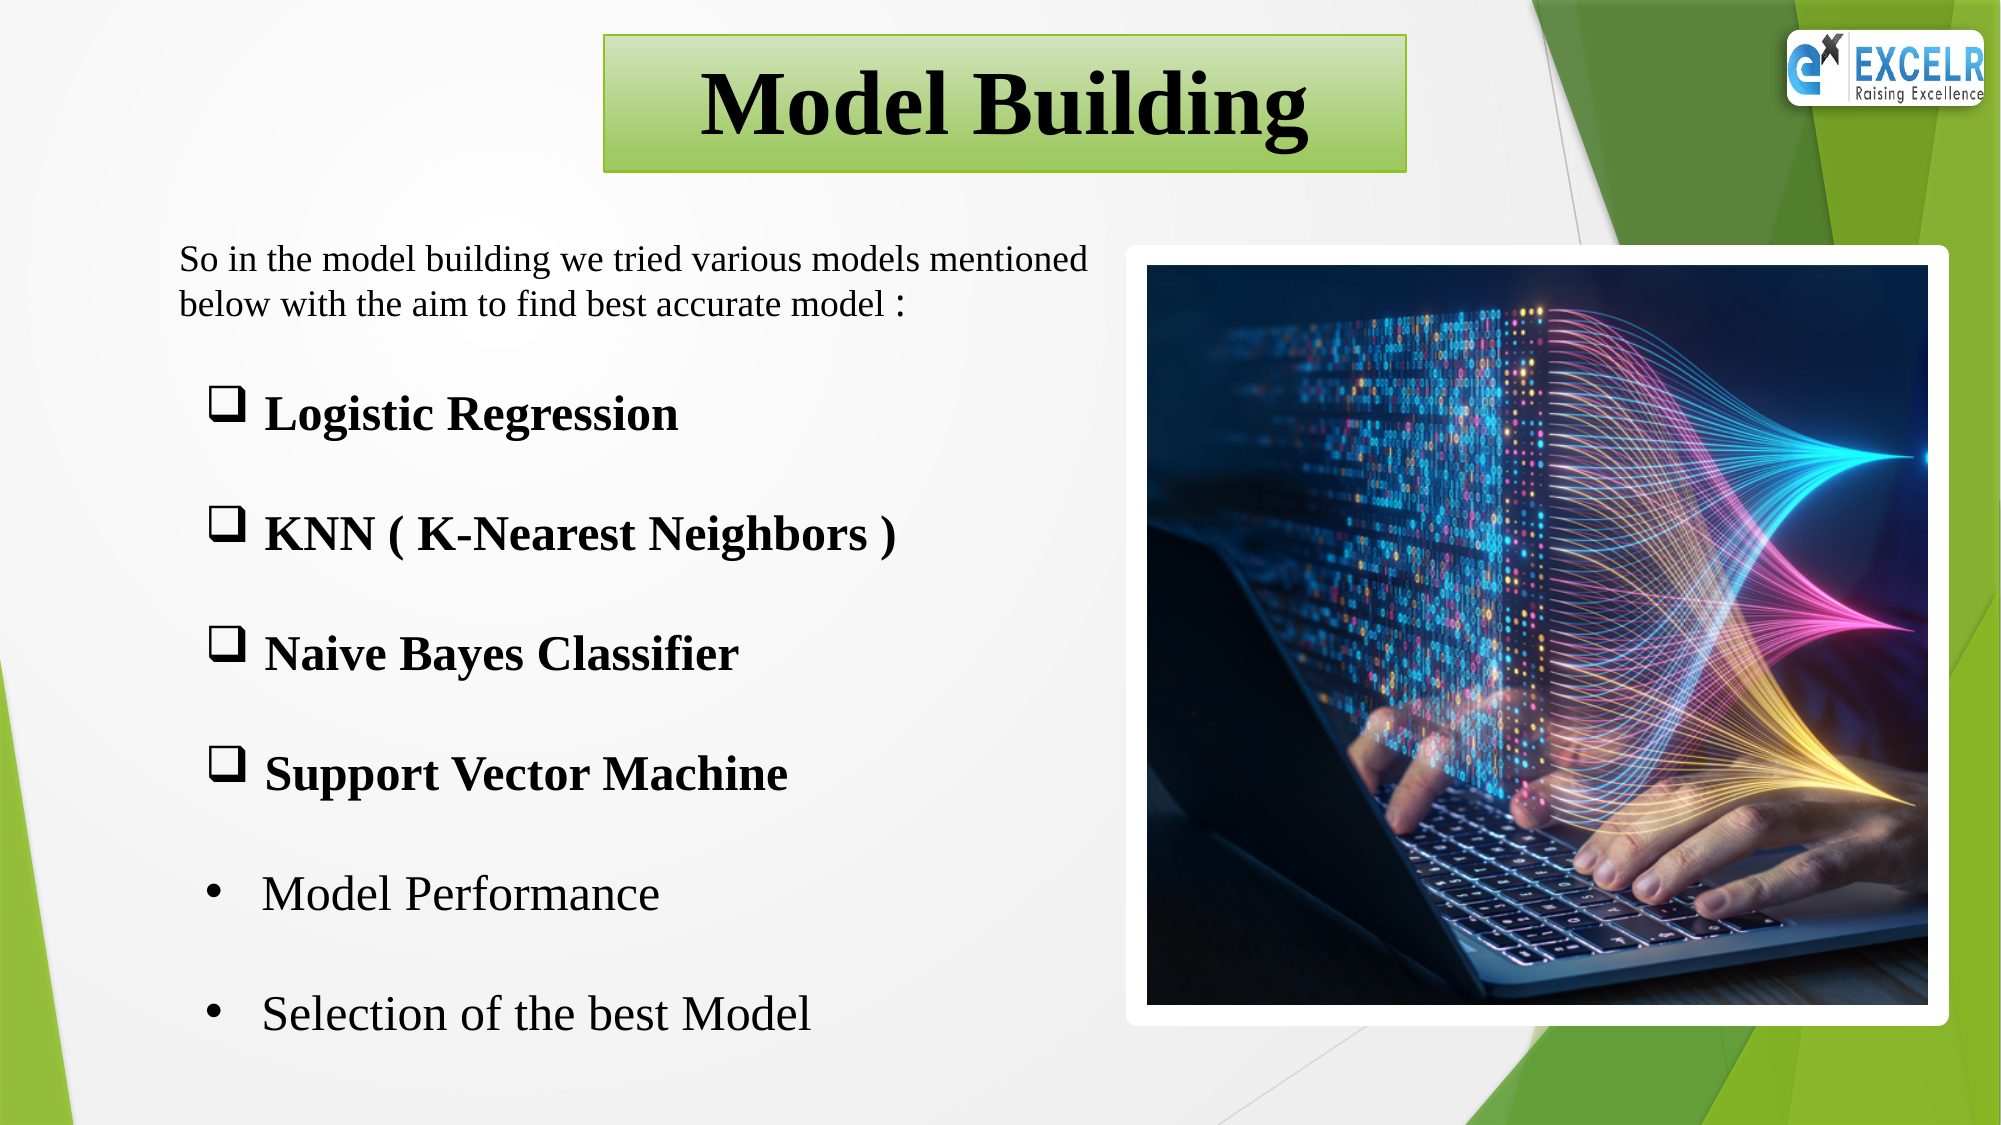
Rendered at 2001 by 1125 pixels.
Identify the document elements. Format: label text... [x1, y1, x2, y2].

picture [1146, 264, 1929, 1006]
text_box So in the model building we tried various models mentioned below with the aim to find best accurate model : [164, 226, 1121, 332]
picture [1786, 29, 1985, 107]
text_box Model Building [603, 34, 1407, 173]
text_box Logistic Regression KNN ( K-Nearest Neighbors ) Naive Bayes Classifier Support Vector Machine Model Performance Selection of the best Model [190, 312, 1055, 1125]
